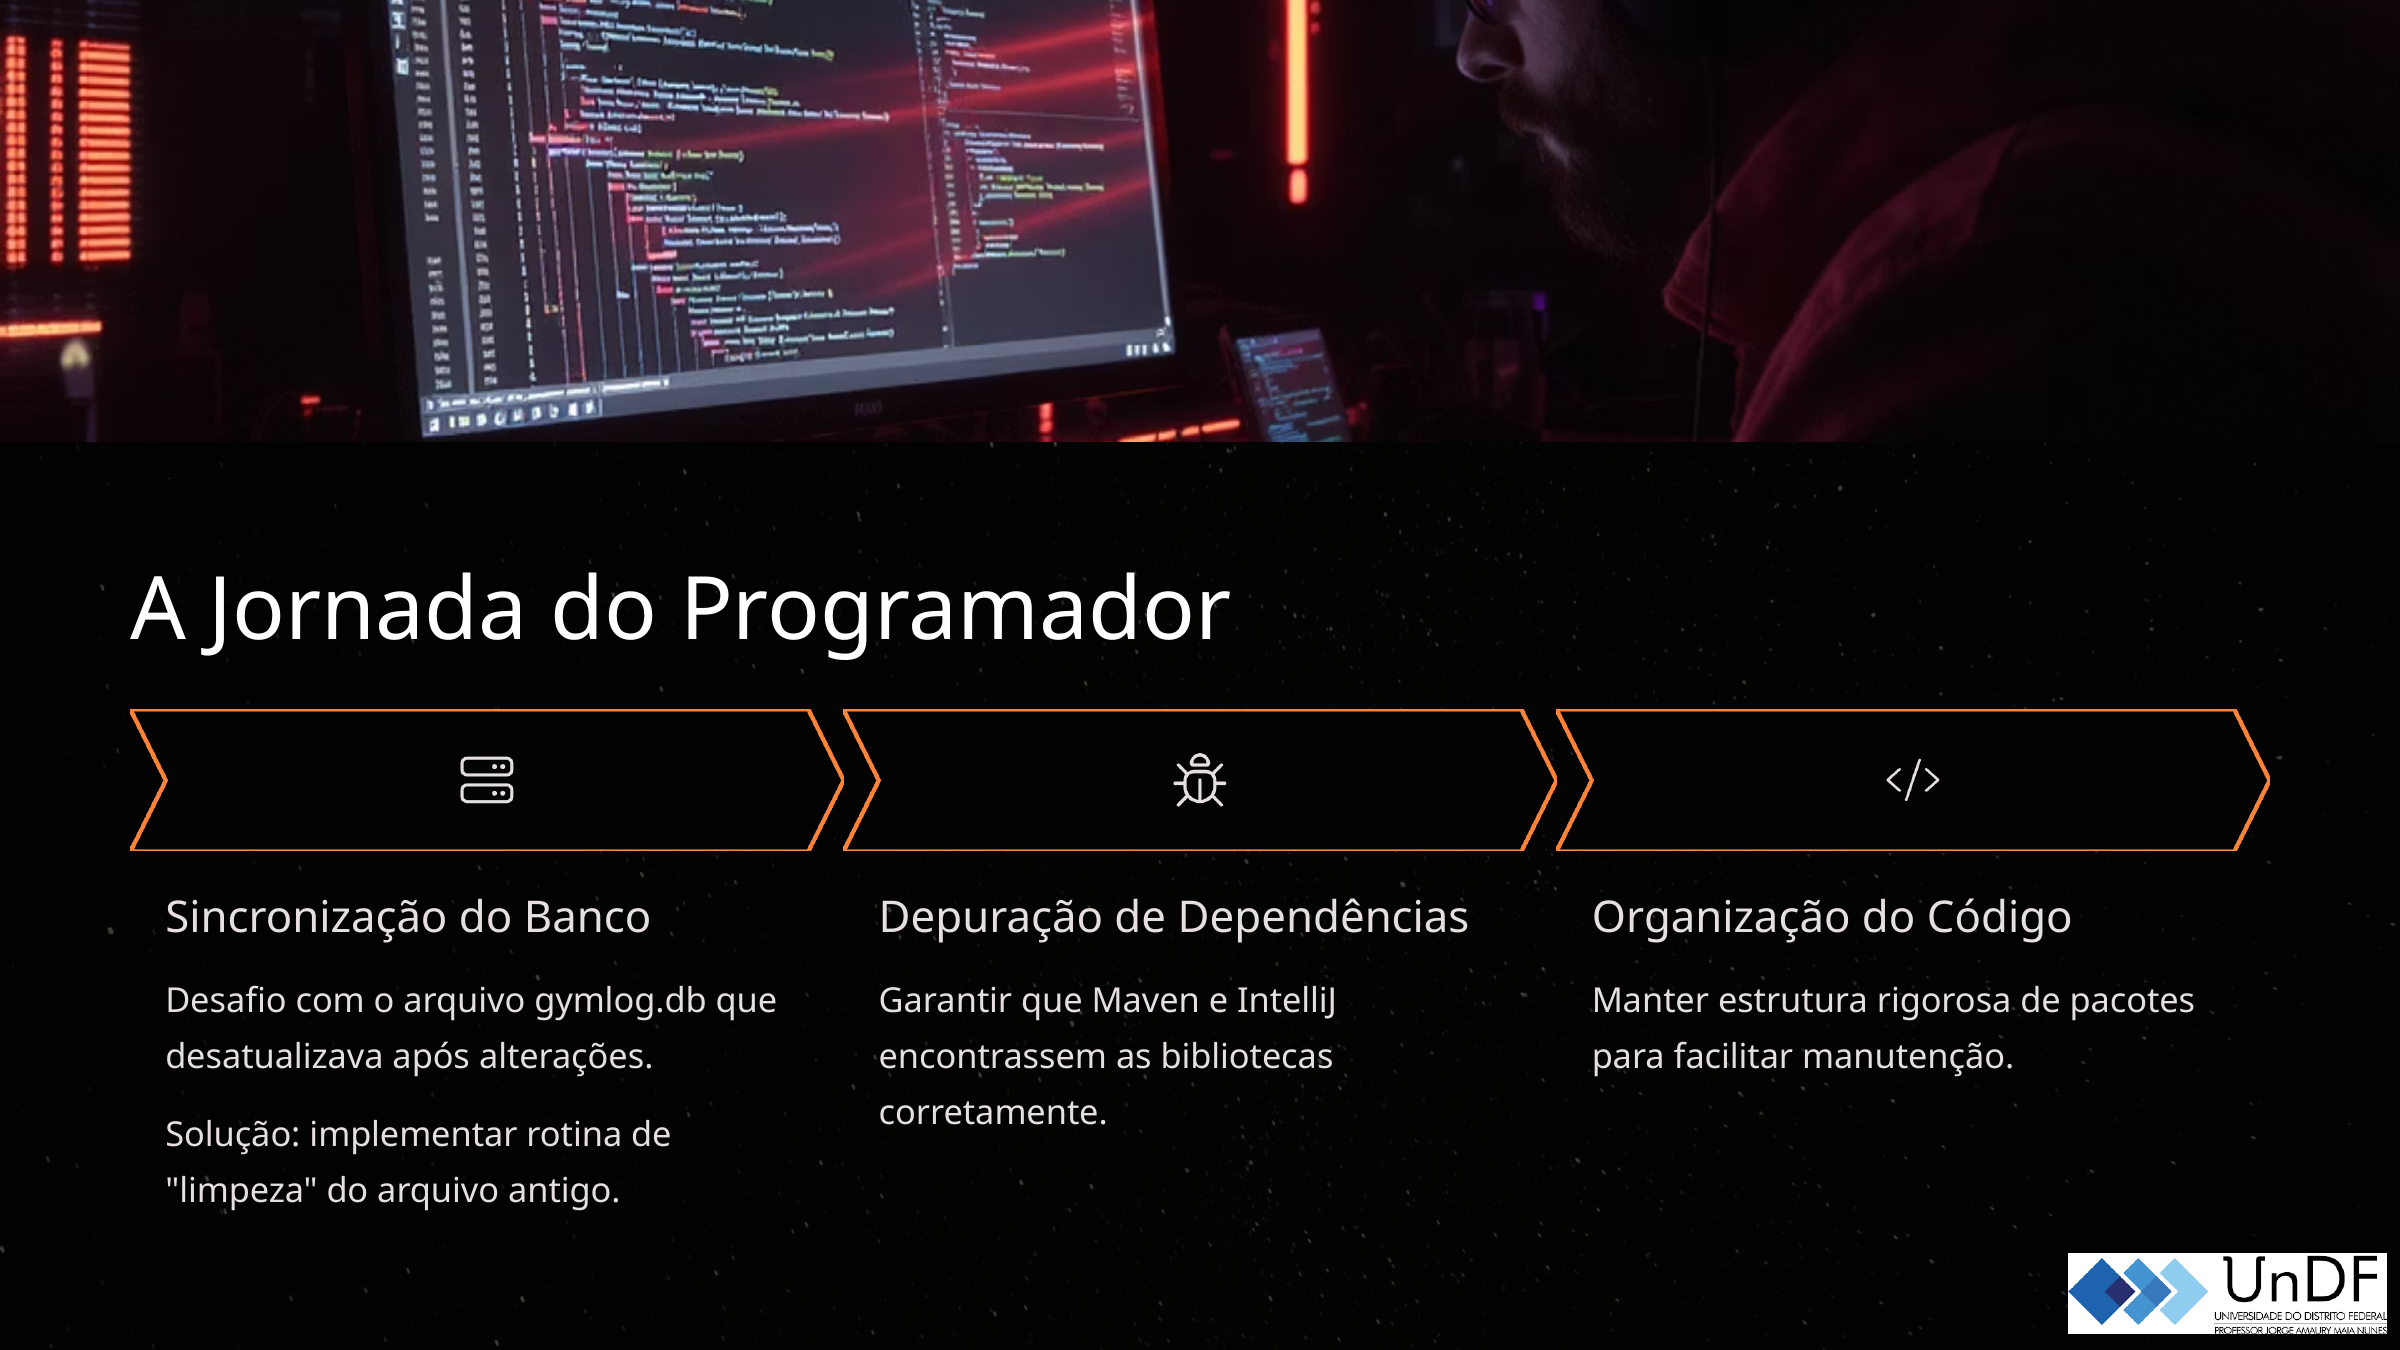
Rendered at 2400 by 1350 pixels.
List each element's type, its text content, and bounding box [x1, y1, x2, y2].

text_box Manter estrutura rigorosa de pacotes para facilitar manutenção. [1591, 962, 2235, 1076]
text_box Solução: implementar rotina de "limpeza" do arquivo antigo. [165, 1097, 808, 1211]
text_box Garantir que Maven e IntelliJ encontrassem as bibliotecas corretamente. [878, 962, 1522, 1133]
picture [0, 0, 2400, 1350]
text_box Desafio com o arquivo gymlog.db que desatualizava após alterações. [165, 962, 808, 1076]
text_box Depuração de Dependências [878, 886, 1458, 942]
text_box Sincronização do Banco [165, 886, 650, 942]
text_box A Jornada do Programador [130, 546, 1219, 657]
text_box Organização do Código [1591, 886, 2060, 942]
